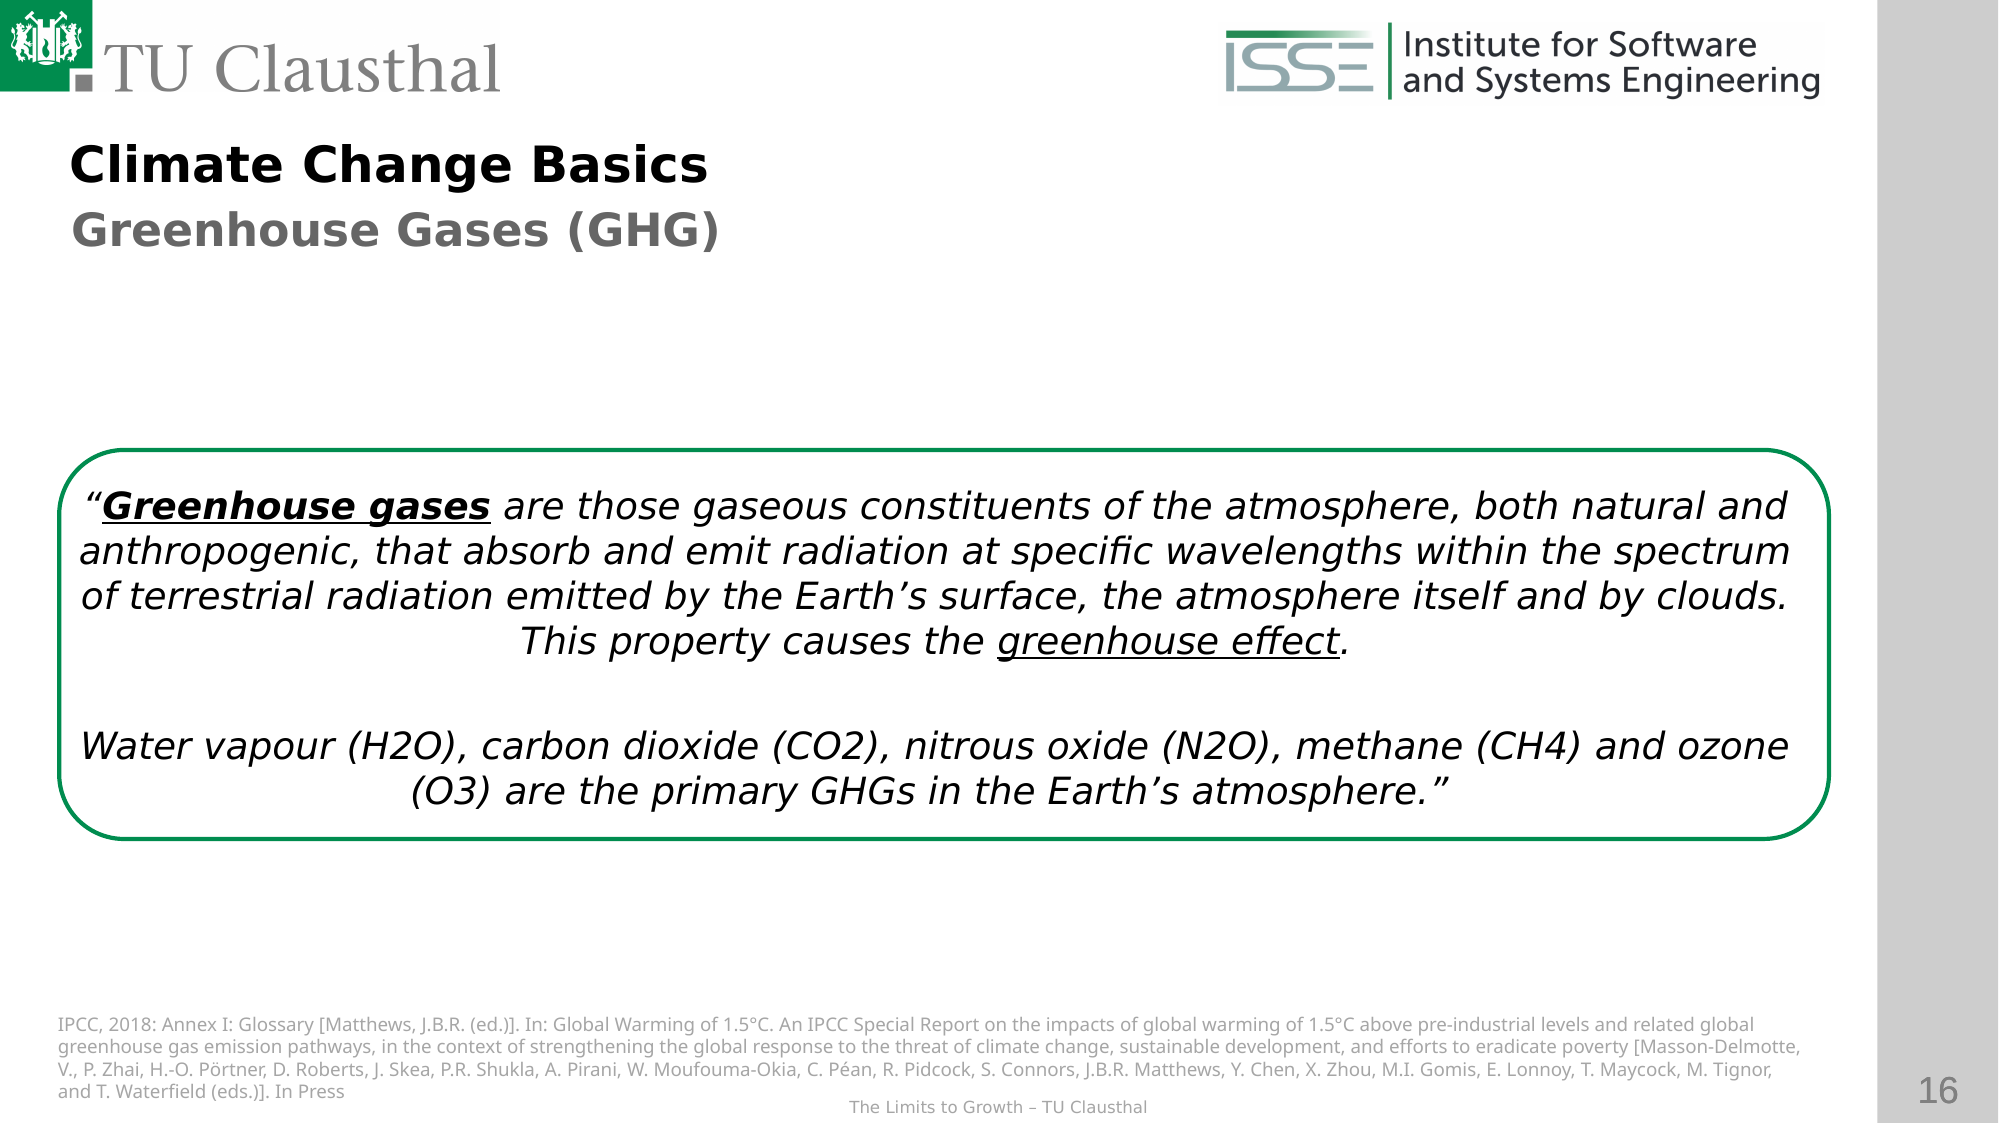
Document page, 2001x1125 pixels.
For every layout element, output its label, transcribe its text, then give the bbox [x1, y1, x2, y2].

text_box IPCC, 2018: Annex I: Glossary [Matthews, J.B.R. (ed.)]. In: Global Warming of 1.5°C. An IPCC Special Report on the impacts of global warming of 1.5°C above pre-industrial levels and related global greenhouse gas emission pathways, in the context of strengthening the global response to the threat of climate change, sustainable development, and efforts to eradicate poverty [Masson-Delmotte, V., P. Zhai, H.-O. Pörtner, D. Roberts, J. Skea, P.R. Shukla, A. Pirani, W. Moufouma-Okia, C. Péan, R. Pidcock, S. Connors, J.B.R. Matthews, Y. Chen, X. Zhou, M.I. Gomis, E. Lonnoy, T. Maycock, M. Tignor, and T. Waterfield (eds.)]. In Press [43, 1004, 1814, 1110]
picture [1218, 22, 1825, 106]
text_box Climate Change Basics [55, 125, 1817, 206]
text_box [57, 447, 1832, 842]
picture [0, 0, 500, 92]
text_box Greenhouse Gases (GHG) [70, 188, 1769, 269]
text_box “Greenhouse gases are those gaseous constituents of the atmosphere, both natural and anthropogenic, that absorb and emit radiation at specific wavelengths within the spectrum of terrestrial radiation emitted by the Earth’s surface, the atmosphere itself and by clouds. This property causes the greenhouse effect. Water vapour (H2O), carbon dioxide (CO2), nitrous oxide (N2O), methane (CH4) and ozone (O3) are the primary GHGs in the Earth’s atmosphere.” [55, 208, 1817, 1033]
